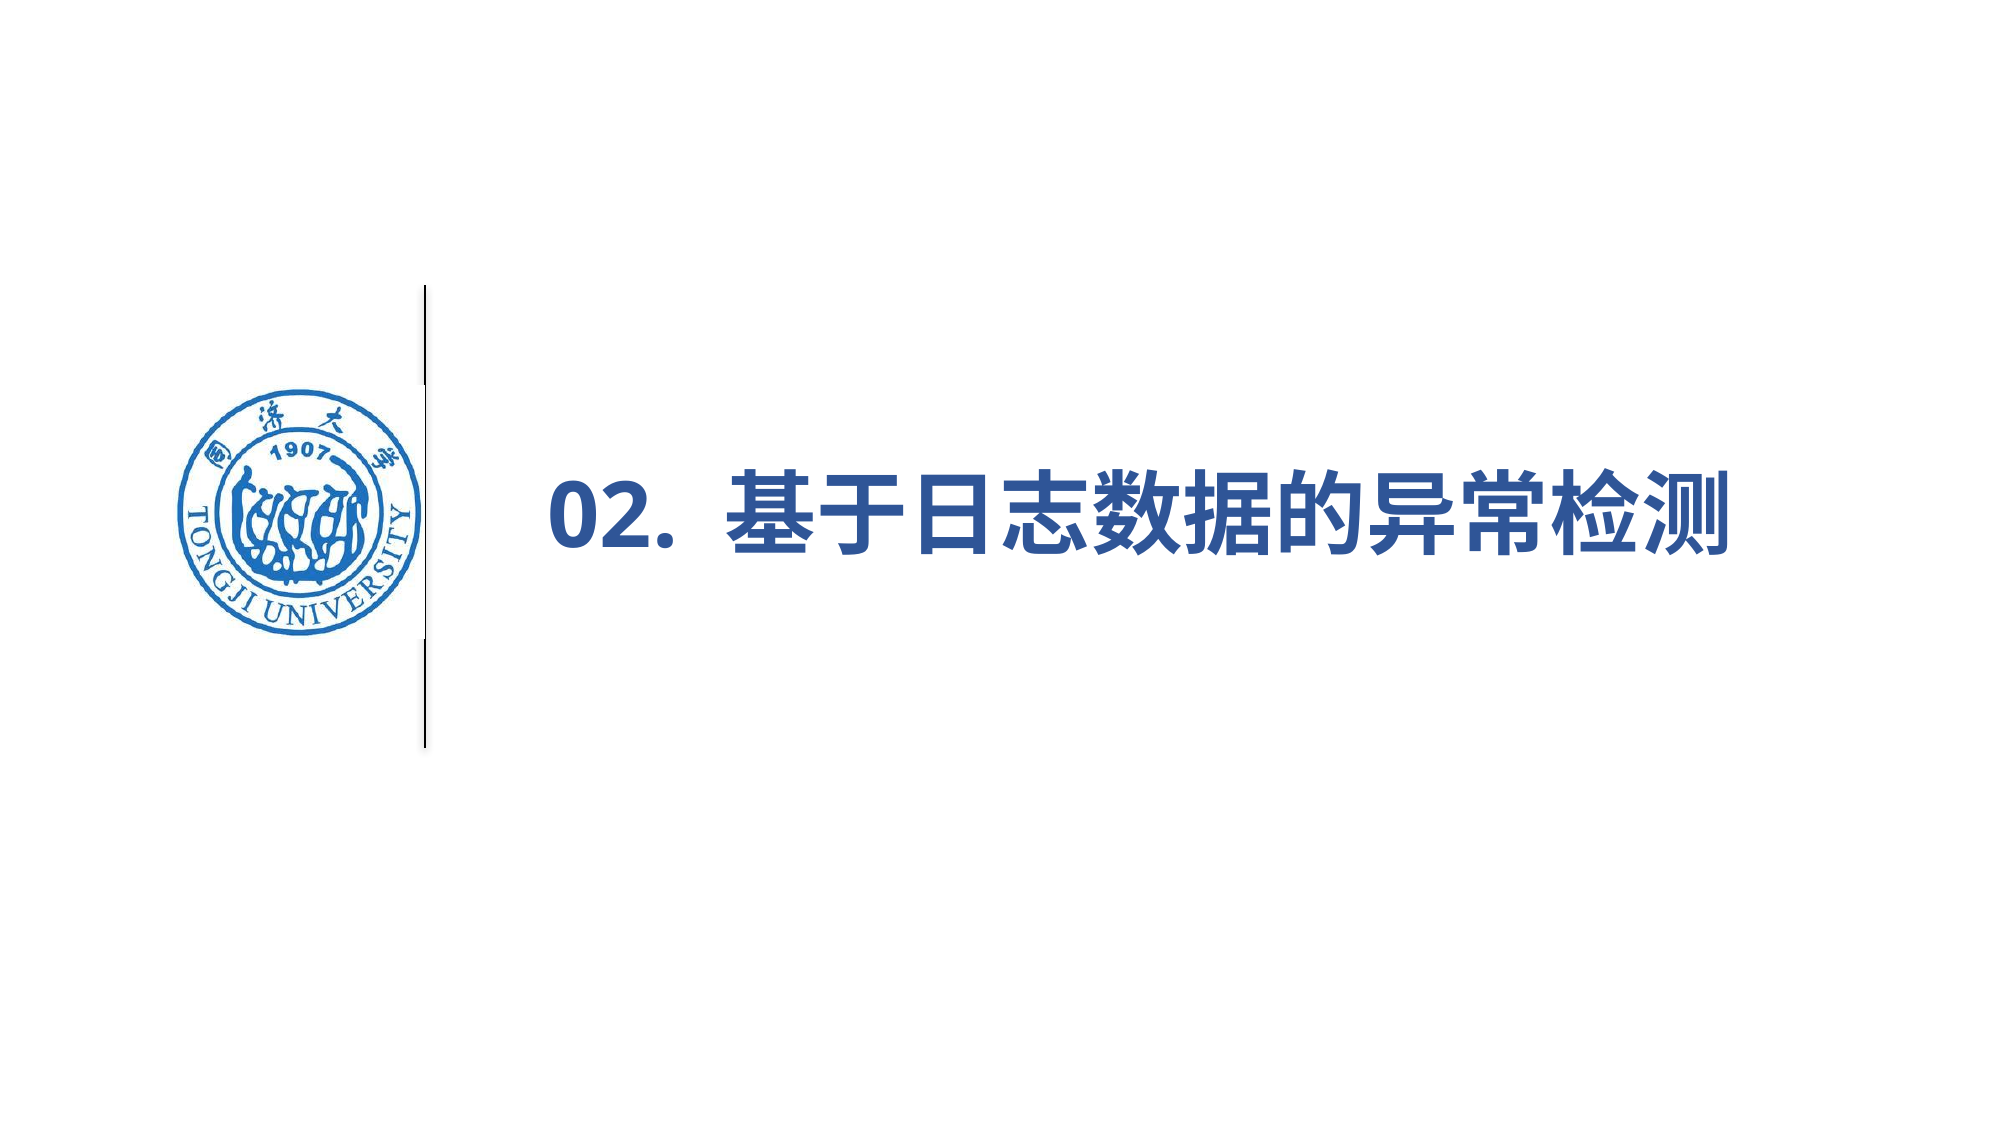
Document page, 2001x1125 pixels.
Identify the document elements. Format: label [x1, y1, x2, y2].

picture [173, 385, 425, 639]
text_box [424, 285, 1827, 798]
